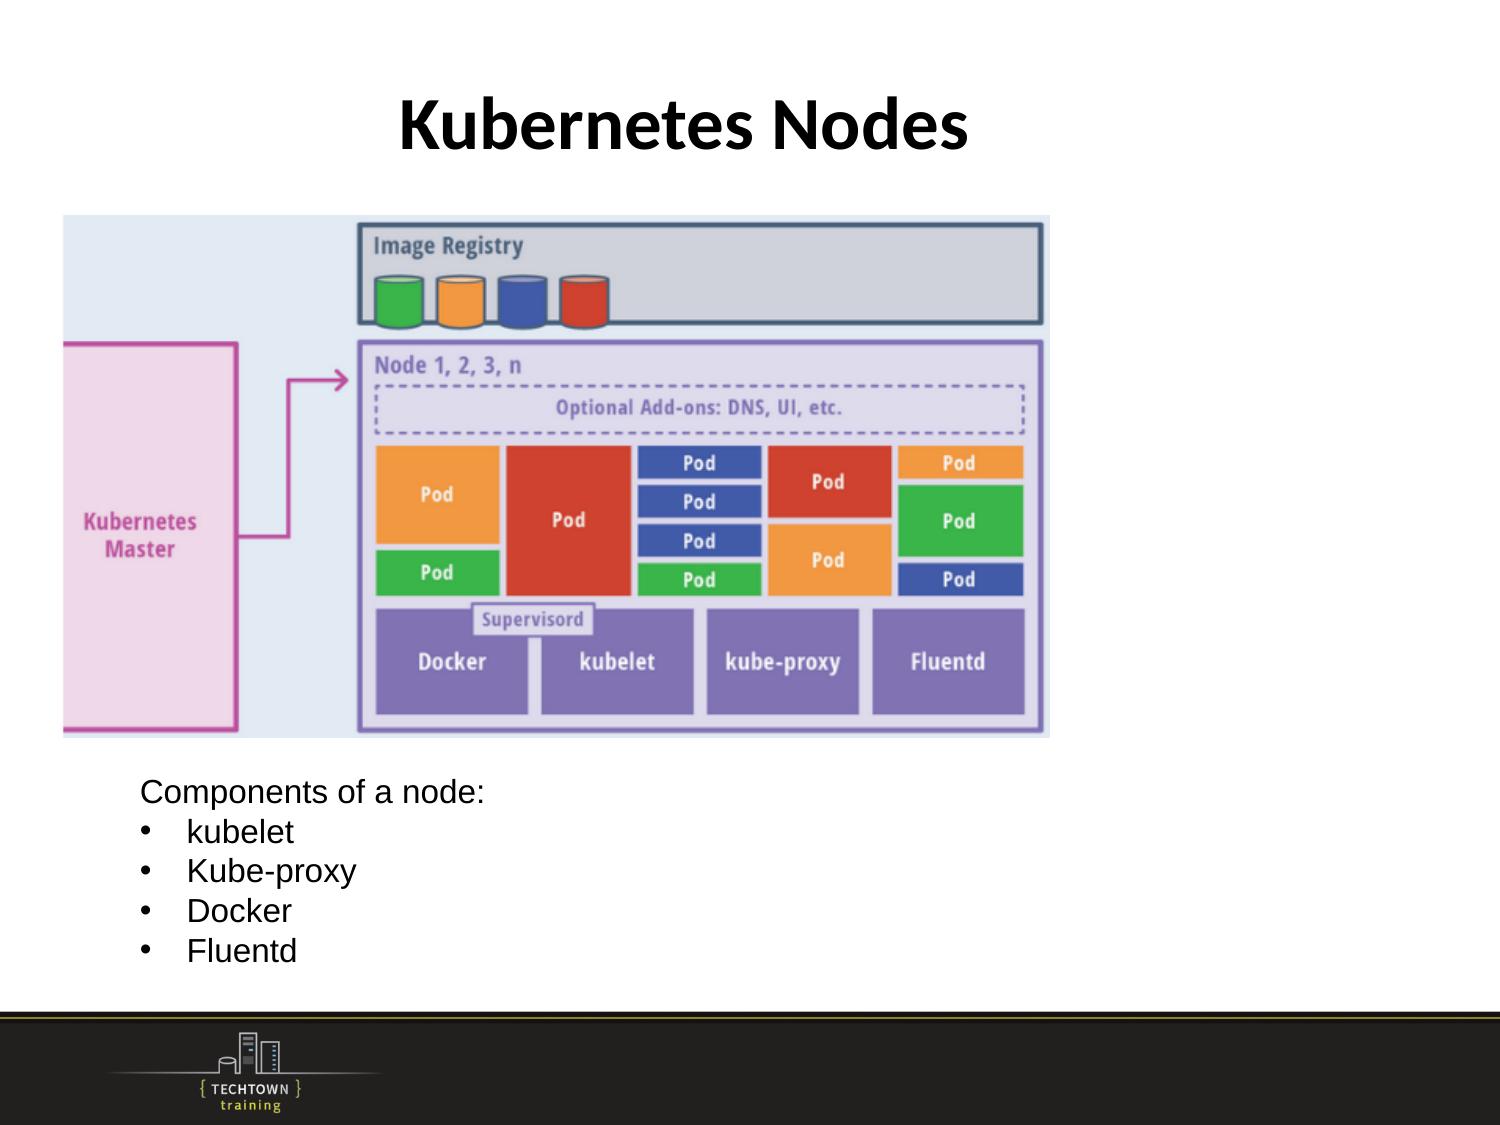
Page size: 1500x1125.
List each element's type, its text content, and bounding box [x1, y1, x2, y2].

picture [0, 0, 1500, 1125]
title Kubernetes Nodes [37, 24, 1332, 216]
text_box Components of a node: kubelet Kube-proxy Docker Fluentd [124, 762, 650, 977]
